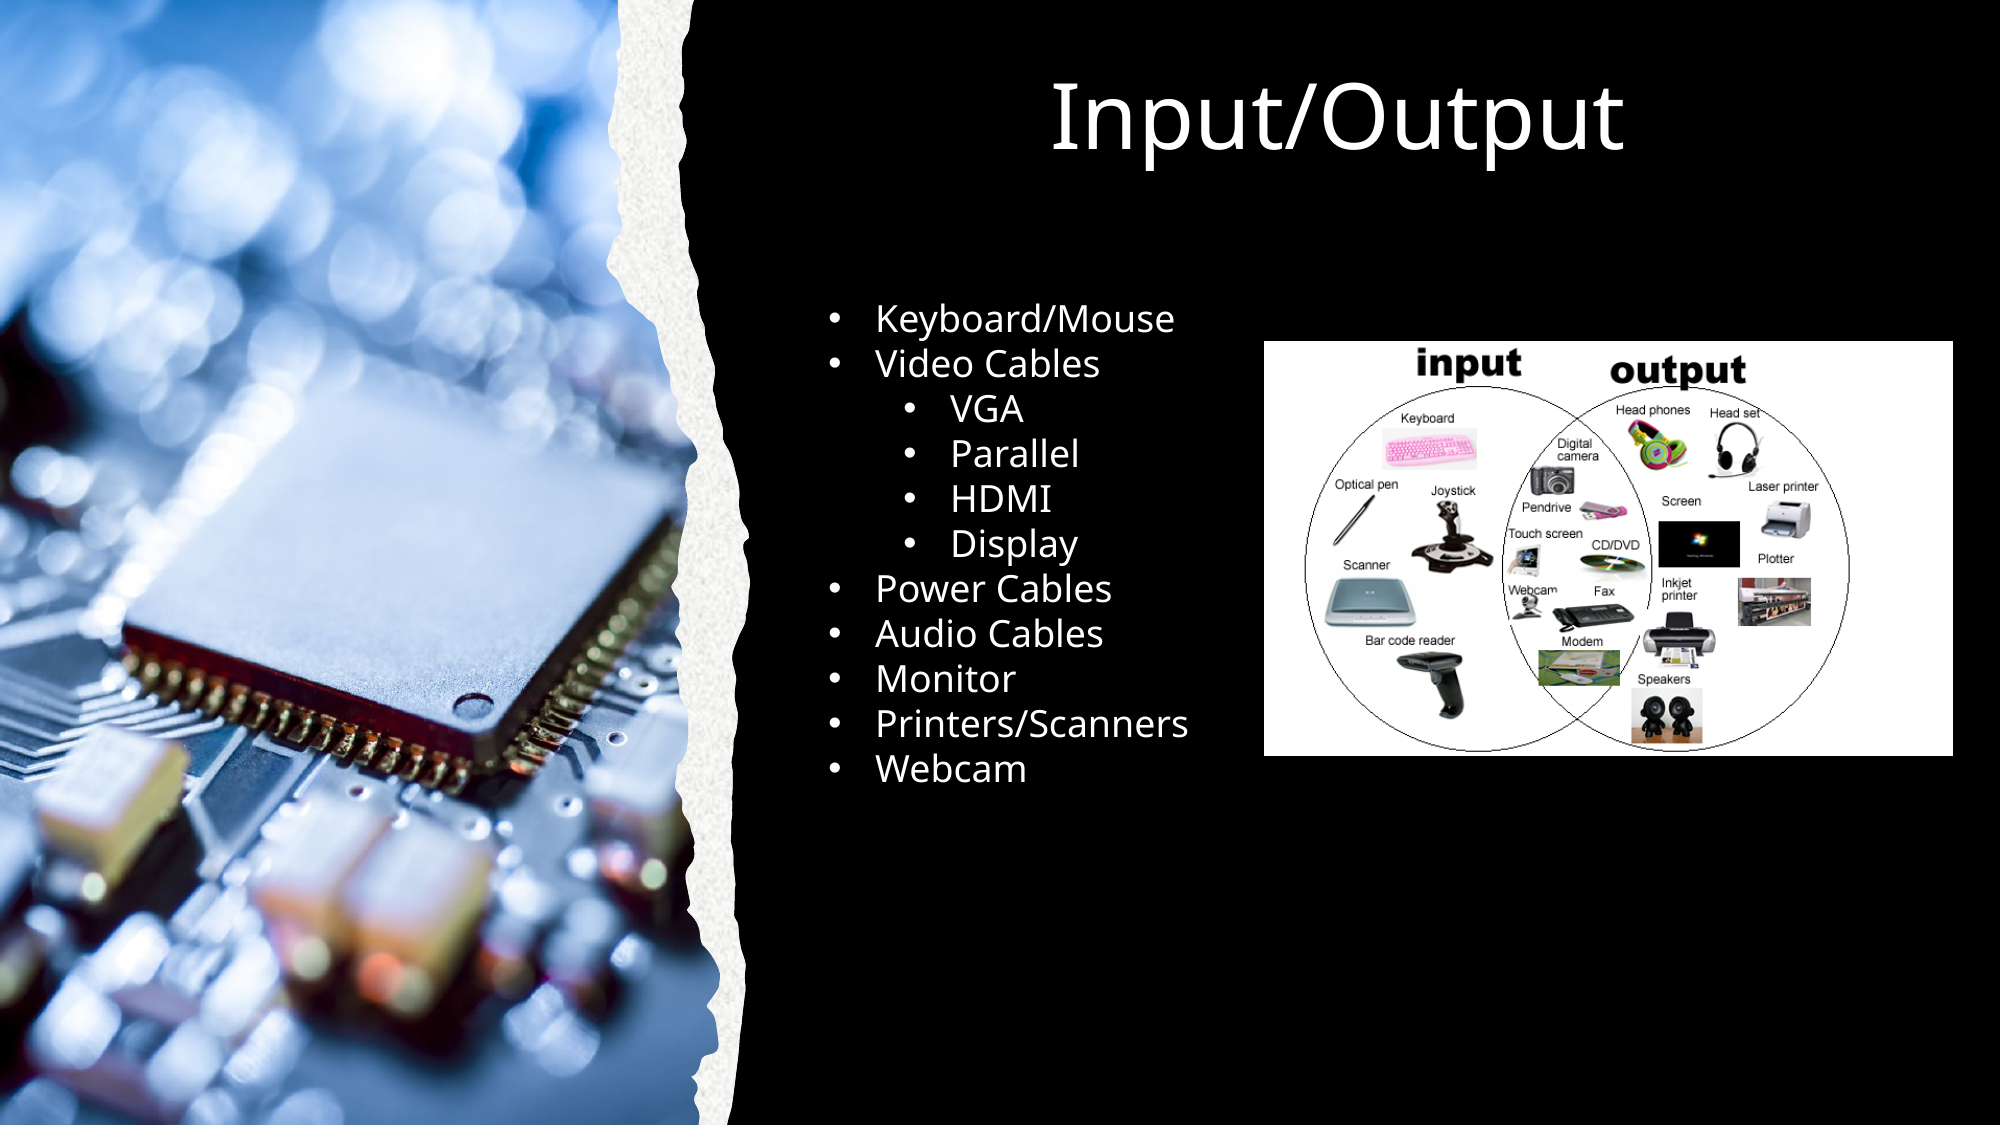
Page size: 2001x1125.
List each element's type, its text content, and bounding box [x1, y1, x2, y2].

text_box [750, 0, 2000, 1125]
picture [0, 0, 750, 1125]
picture [1263, 341, 1953, 756]
text_box Keyboard/Mouse Video Cables VGA Parallel HDMI Display Power Cables Audio Cables Monitor Printers/Scanners Webcam [813, 287, 1264, 798]
title Input/Output [750, 20, 1964, 287]
